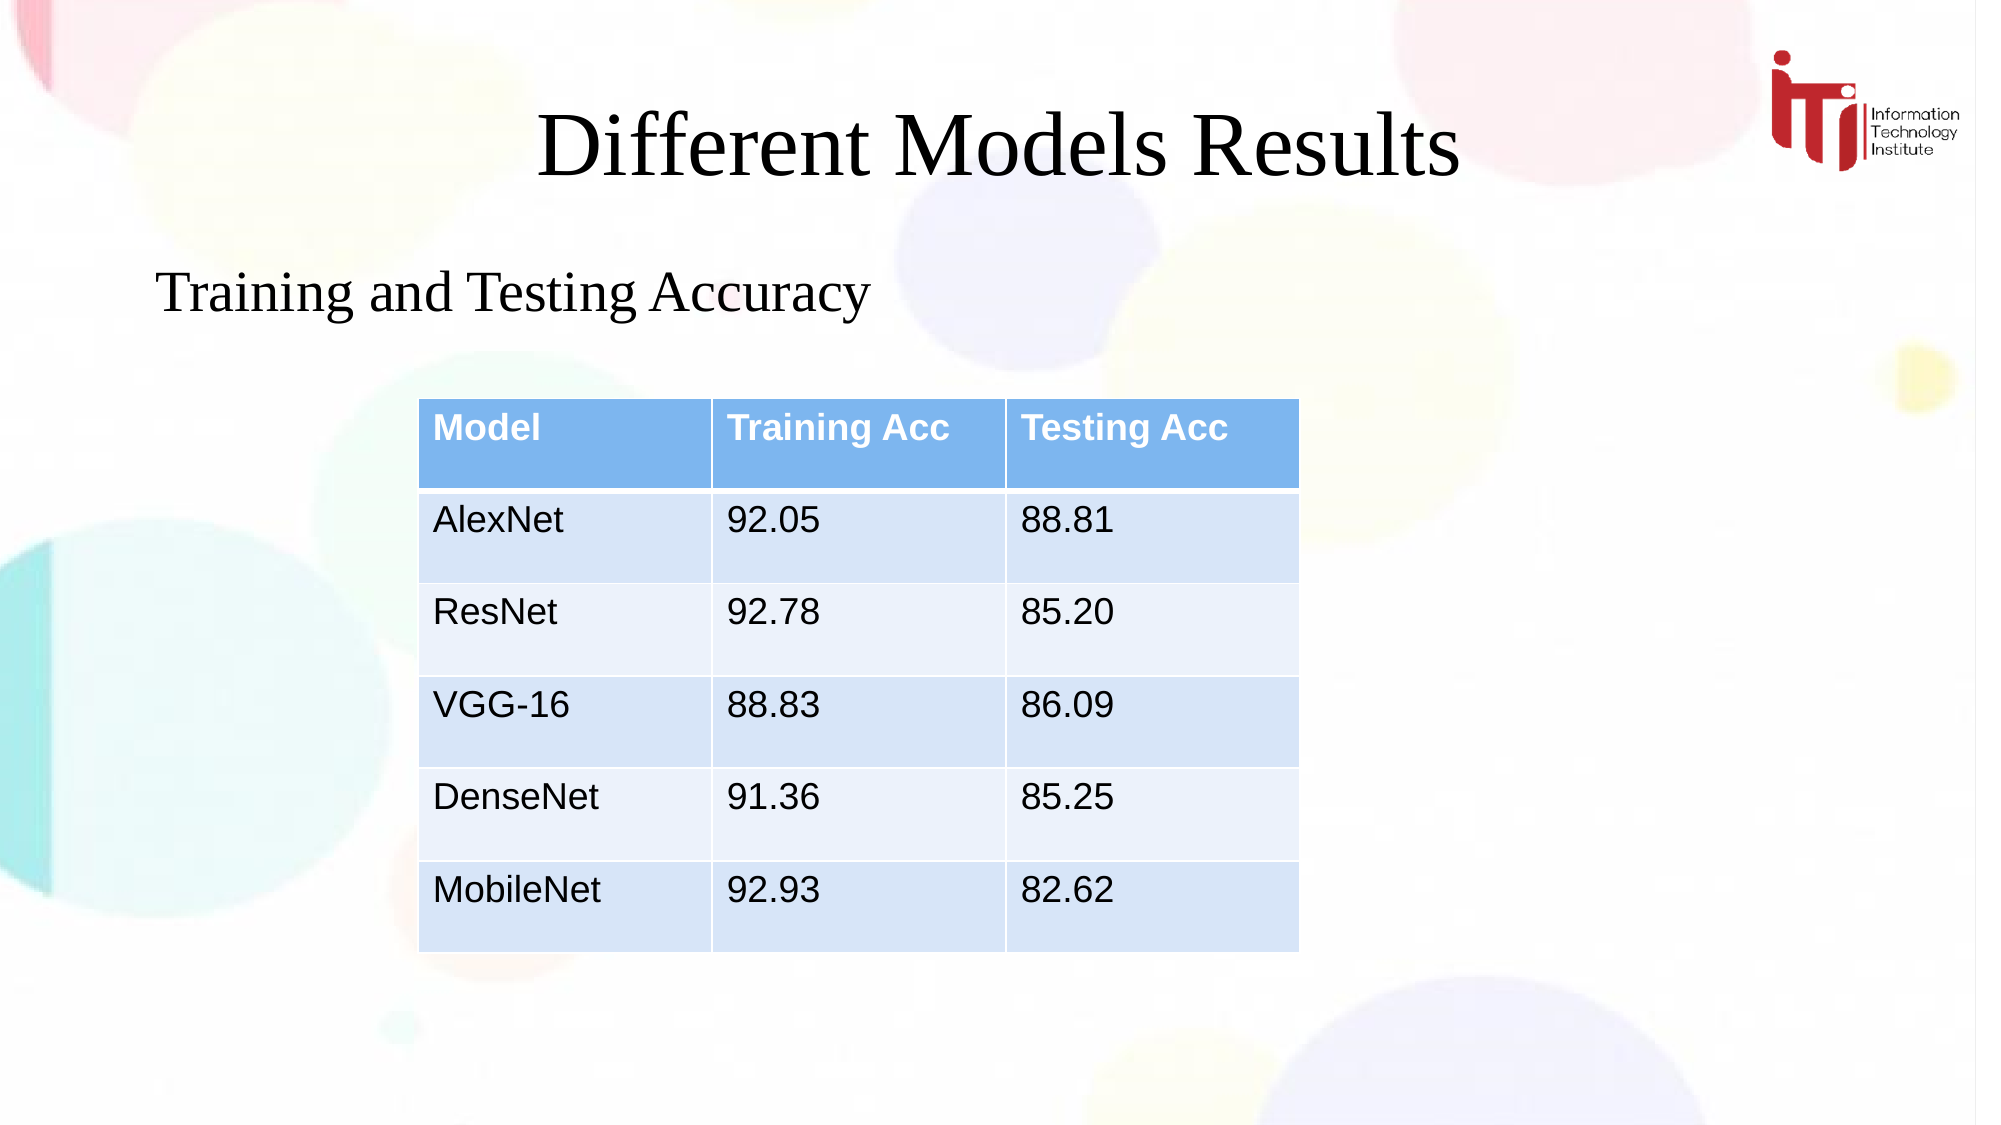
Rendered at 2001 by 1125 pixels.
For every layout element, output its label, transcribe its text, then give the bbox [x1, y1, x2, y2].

table_cell 86.09 [1007, 677, 1299, 767]
table_cell 92.78 [713, 584, 1005, 675]
table_cell 88.83 [713, 677, 1005, 767]
table_cell AlexNet [419, 494, 711, 583]
picture [0, 0, 2001, 1125]
table_cell MobileNet [419, 862, 711, 952]
table_cell 82.62 [1007, 862, 1299, 952]
table_cell 91.36 [713, 769, 1005, 860]
table_cell 85.20 [1007, 584, 1299, 675]
table_cell 92.93 [713, 862, 1005, 952]
table_header Testing Acc [1007, 399, 1299, 488]
table_cell 92.05 [713, 494, 1005, 583]
table_cell 88.81 [1007, 494, 1299, 583]
table_header Training Acc [713, 399, 1005, 488]
table_cell ResNet [419, 584, 711, 675]
title Different Models Results [99, 44, 1901, 233]
table_cell VGG-16 [419, 677, 711, 767]
text_box Training and Testing Accuracy [141, 245, 888, 331]
table_cell 85.25 [1007, 769, 1299, 860]
table_cell DenseNet [419, 769, 711, 860]
table_header Model [419, 399, 711, 488]
